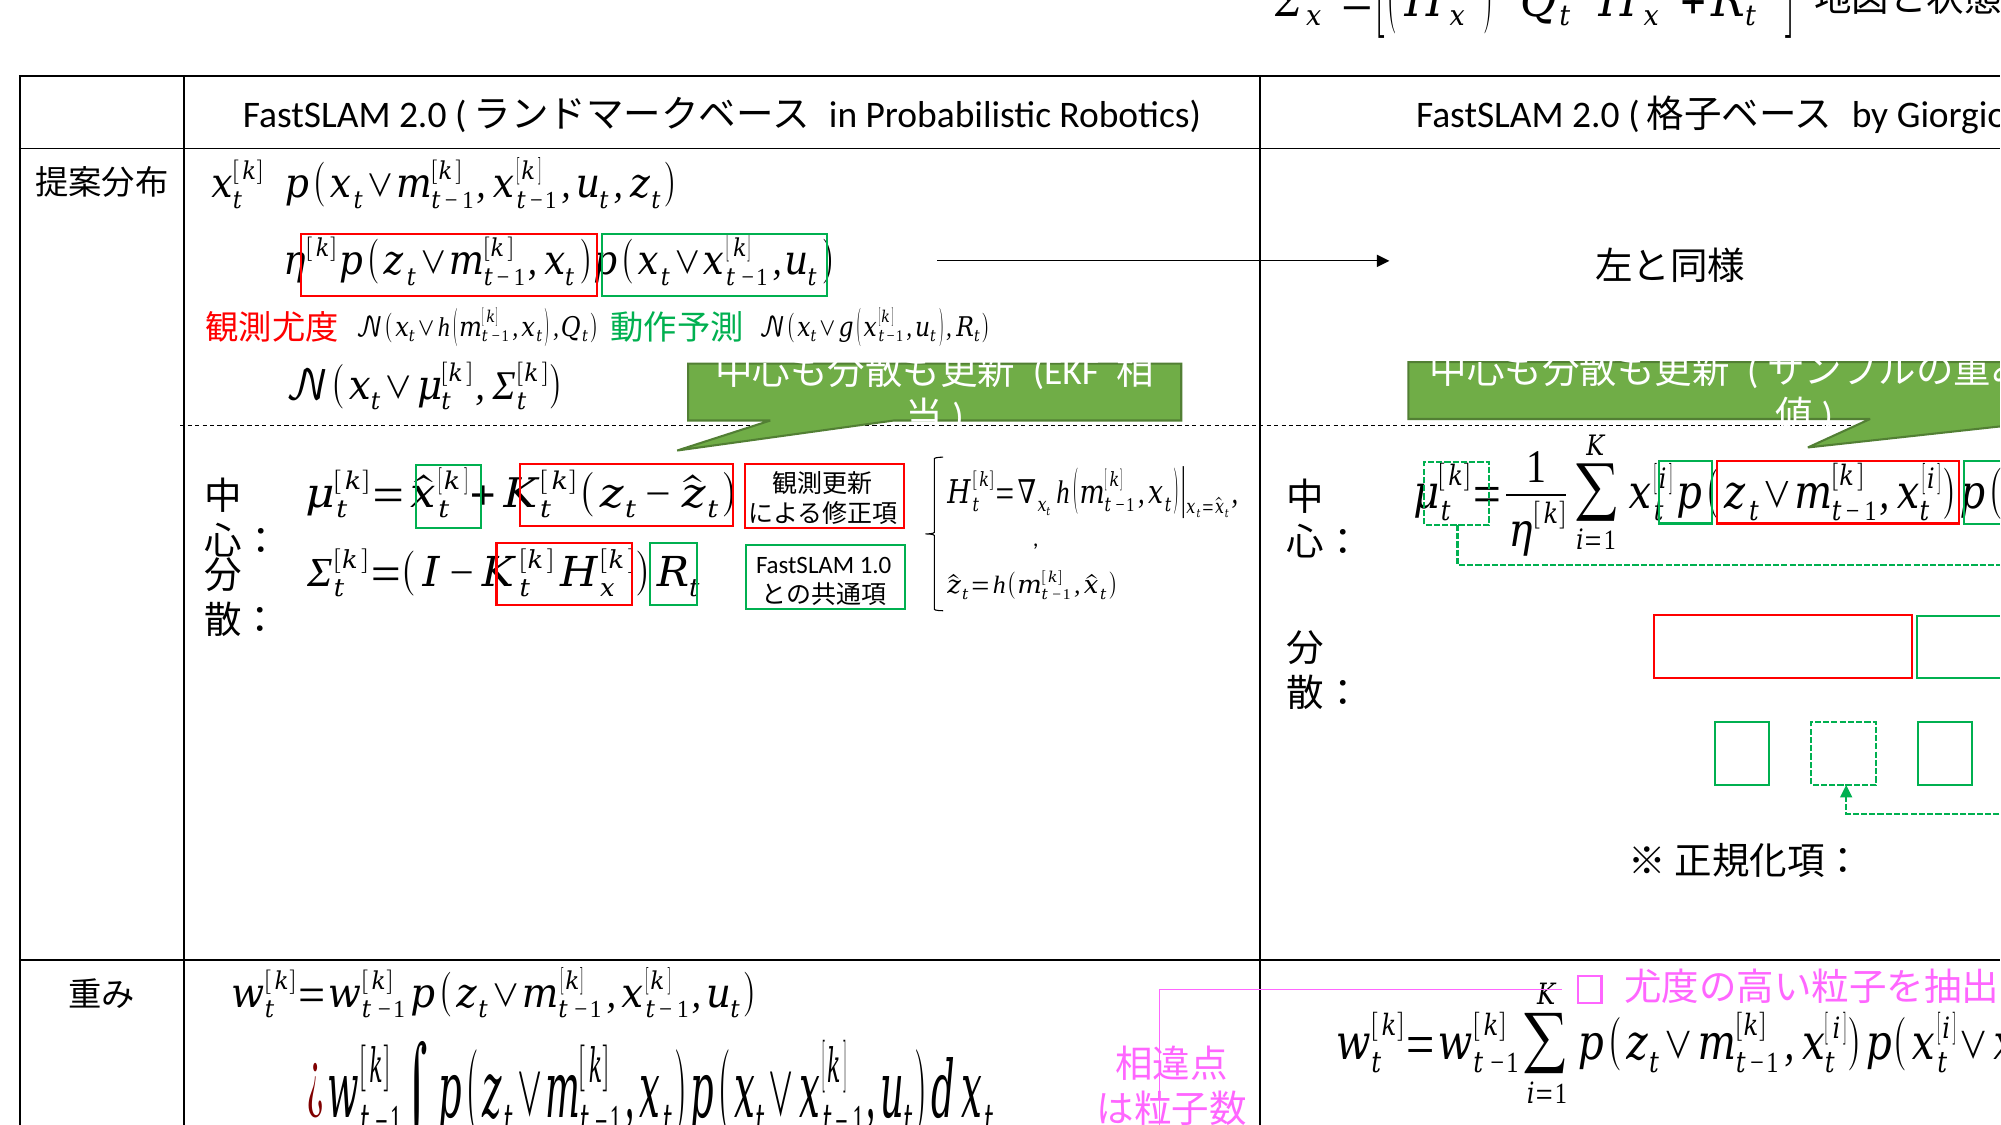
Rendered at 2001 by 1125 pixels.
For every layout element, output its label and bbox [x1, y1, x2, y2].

text_box [189, 464, 327, 649]
table_cell [21, 961, 183, 1125]
text_box [1423, 461, 2000, 815]
text_box [180, 361, 2000, 452]
table_header [185, 77, 1259, 148]
text_box [601, 233, 828, 297]
text_box [415, 464, 482, 529]
text_box [495, 542, 633, 606]
text_box [649, 542, 698, 606]
text_box [1609, 955, 2000, 1016]
text_box [173, 298, 372, 354]
table_header [1261, 77, 2000, 148]
table_cell [551, 1080, 562, 1112]
text_box [300, 233, 598, 297]
text_box [1271, 616, 1409, 722]
text_box [1799, 0, 2000, 27]
table_cell [185, 149, 1259, 425]
table_cell [185, 961, 1259, 1125]
text_box [1577, 975, 1603, 1004]
table_cell [185, 426, 1259, 959]
text_box [576, 298, 778, 354]
text_box [312, 561, 327, 583]
table_cell [1261, 961, 2000, 1125]
table_cell [739, 1101, 746, 1112]
text_box [488, 988, 1563, 1125]
table_cell [644, 1101, 651, 1112]
table_cell [446, 1079, 457, 1114]
table_cell [698, 1079, 709, 1112]
table_cell [21, 149, 183, 959]
text_box [519, 456, 944, 612]
table_cell [563, 1080, 573, 1112]
text_box [1963, 460, 2000, 525]
table_cell [1261, 426, 2000, 959]
table_cell [1261, 149, 2000, 425]
table_header [21, 77, 183, 148]
text_box [720, 541, 928, 616]
text_box [1271, 465, 1409, 571]
text_box [1516, 234, 1824, 295]
text_box [1658, 460, 1713, 525]
text_box [1716, 460, 1960, 525]
